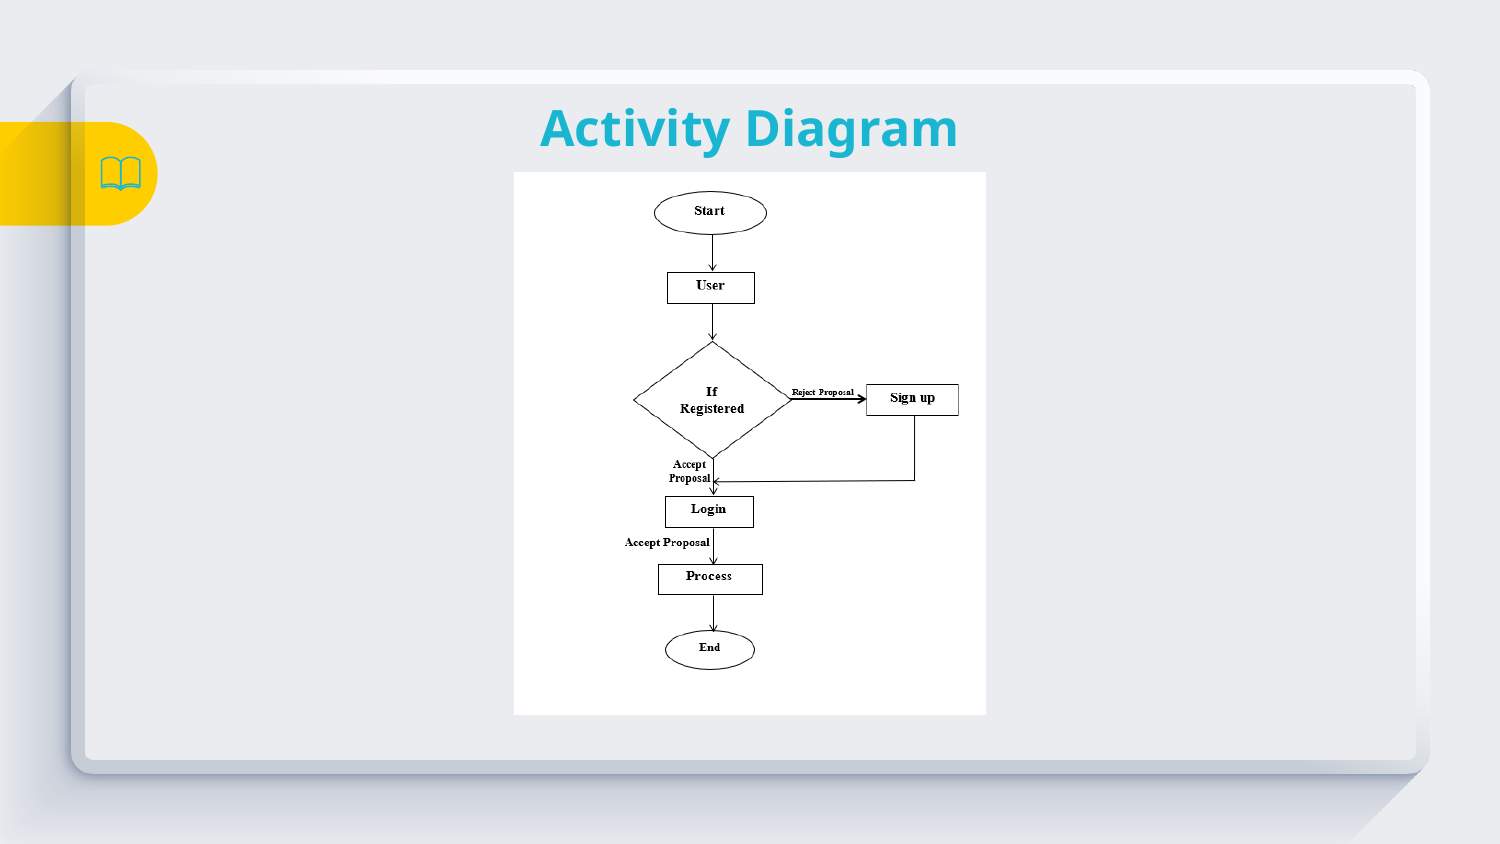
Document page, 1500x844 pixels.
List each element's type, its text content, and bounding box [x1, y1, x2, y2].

picture [0, 0, 1500, 844]
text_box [101, 157, 141, 191]
text_box Activity Diagram [525, 89, 975, 170]
